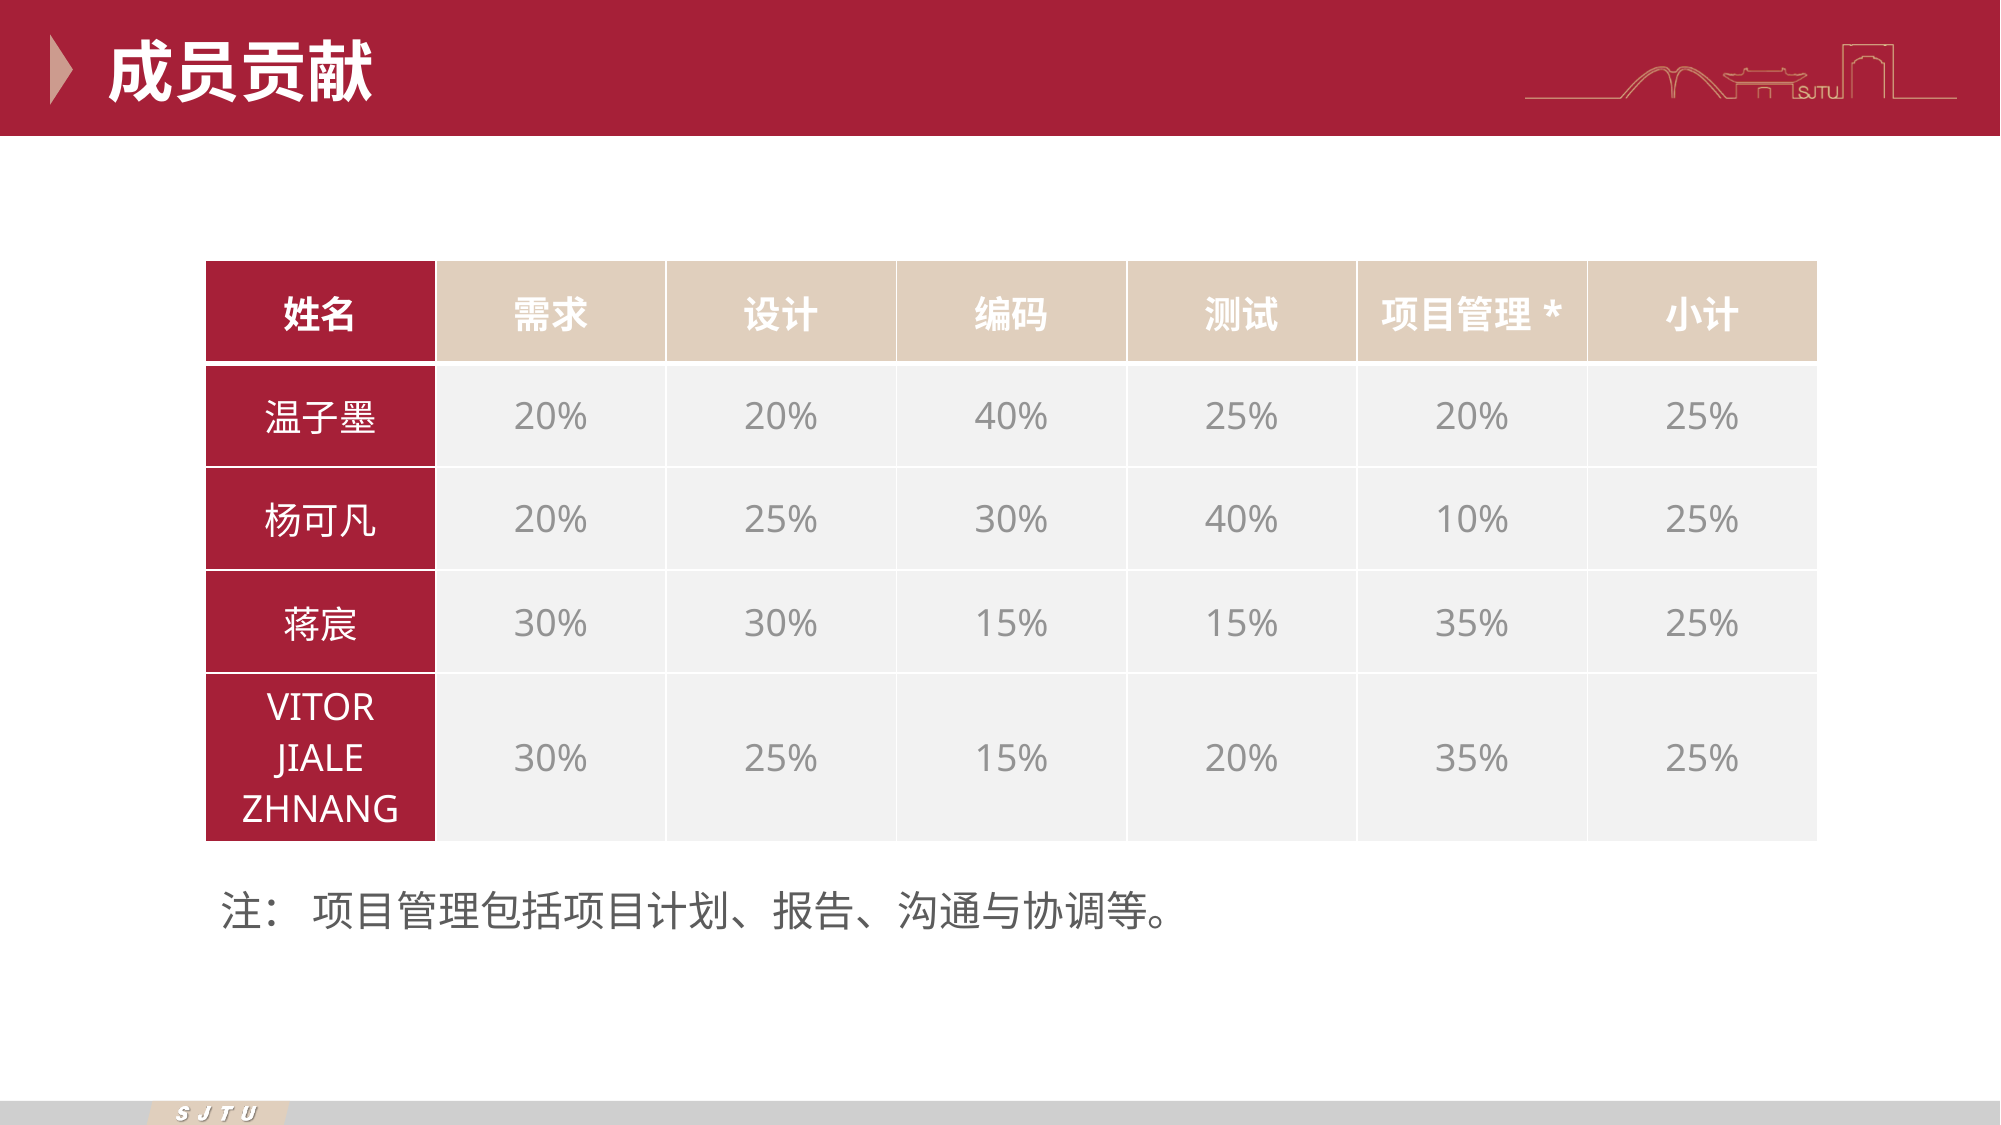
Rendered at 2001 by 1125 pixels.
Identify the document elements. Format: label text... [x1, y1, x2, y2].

table_cell 30% [437, 571, 665, 672]
table_cell 蒋宸 [206, 571, 435, 672]
table_cell 20% [667, 366, 896, 466]
table_cell 15% [897, 571, 1126, 672]
list 成员贡献 [92, 20, 1696, 119]
table_cell 20% [1128, 674, 1356, 841]
table_cell 35% [1358, 674, 1587, 841]
table_cell 15% [1128, 571, 1356, 672]
table_cell 25% [1128, 366, 1356, 466]
table_cell 25% [667, 468, 896, 569]
table_header 姓名 [206, 261, 435, 361]
table_cell 30% [667, 571, 896, 672]
table_header 设计 [667, 261, 896, 361]
table_cell 10% [1358, 468, 1587, 569]
table_cell 杨可凡 [206, 468, 435, 569]
table_cell 温子墨 [206, 366, 435, 466]
table_cell 25% [1588, 468, 1817, 569]
table_header 需求 [437, 261, 665, 361]
table_cell 25% [1588, 571, 1817, 672]
table_cell 25% [1588, 366, 1817, 466]
table_header 测试 [1128, 261, 1356, 361]
table_cell 20% [437, 366, 665, 466]
table_cell 15% [897, 674, 1126, 841]
table_cell 40% [897, 366, 1126, 466]
table_header 小计 [1588, 261, 1817, 361]
table_cell 30% [437, 674, 665, 841]
table_header 编码 [897, 261, 1126, 361]
table_cell 35% [1358, 571, 1587, 672]
table_cell 30% [897, 468, 1126, 569]
table_cell 25% [1588, 674, 1817, 841]
slide_number [1817, 1053, 1988, 1110]
table_cell 20% [437, 468, 665, 569]
table_header 项目管理* [1358, 261, 1587, 361]
table_cell VITOR JIALE ZHNANG [206, 674, 435, 841]
text_box 注： 项目管理包括项目计划、报告、沟通与协调等。 [205, 867, 1792, 943]
table_cell 20% [1358, 366, 1587, 466]
table_cell 25% [667, 674, 896, 841]
picture [163, 1102, 275, 1124]
table_cell 40% [1128, 468, 1356, 569]
